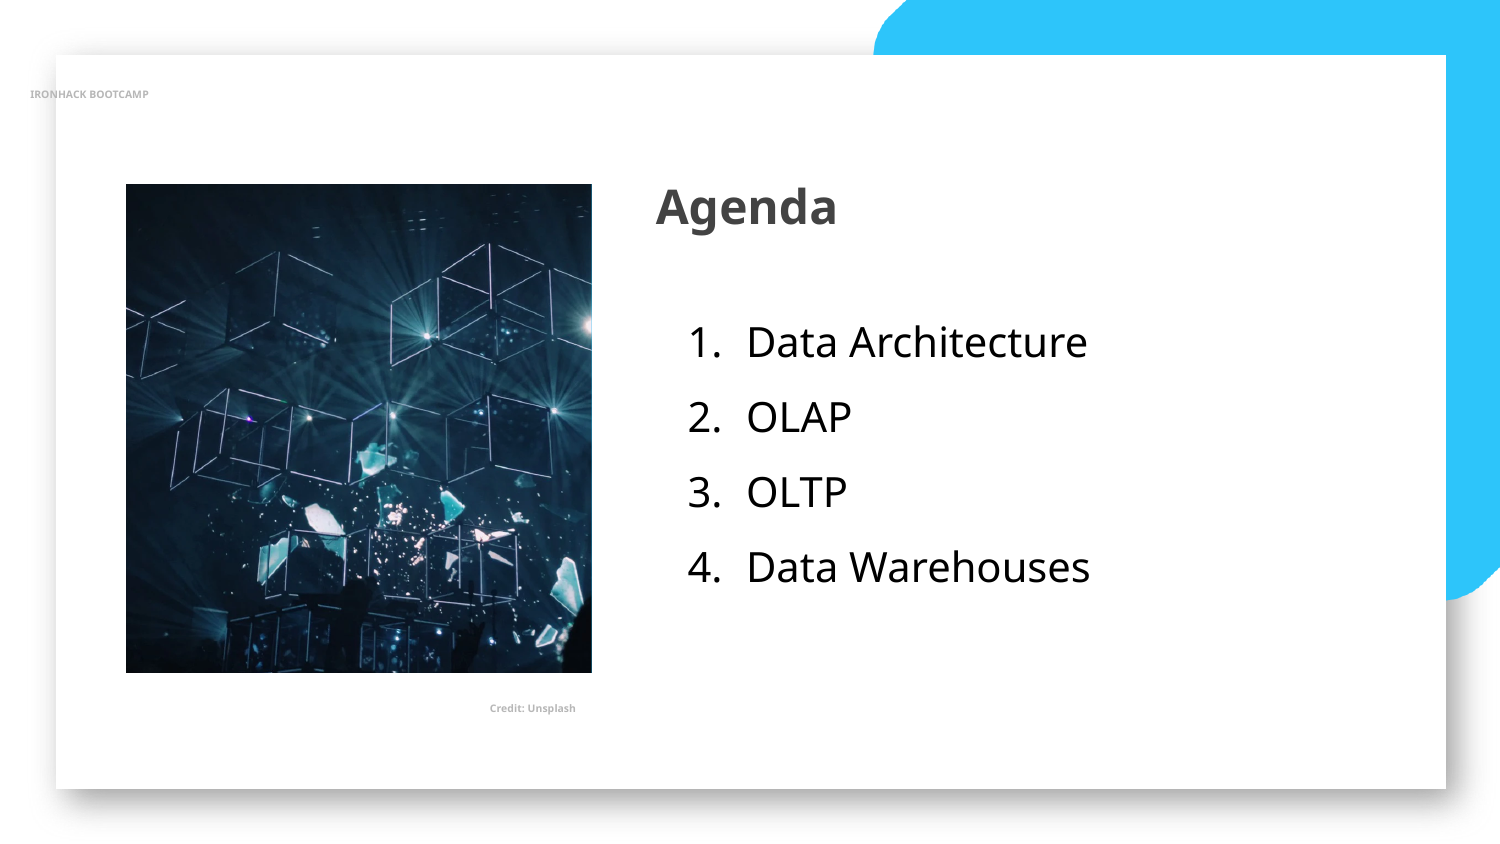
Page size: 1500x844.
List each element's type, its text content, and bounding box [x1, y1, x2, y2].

text_box Agenda [640, 161, 1301, 279]
text_box IRONHACK BOOTCAMP [15, 71, 354, 108]
text_box Credit: Unsplash [253, 685, 592, 722]
text_box Data Architecture OLAP OLTP Data Warehouses [655, 275, 1368, 656]
picture [0, 0, 1500, 844]
